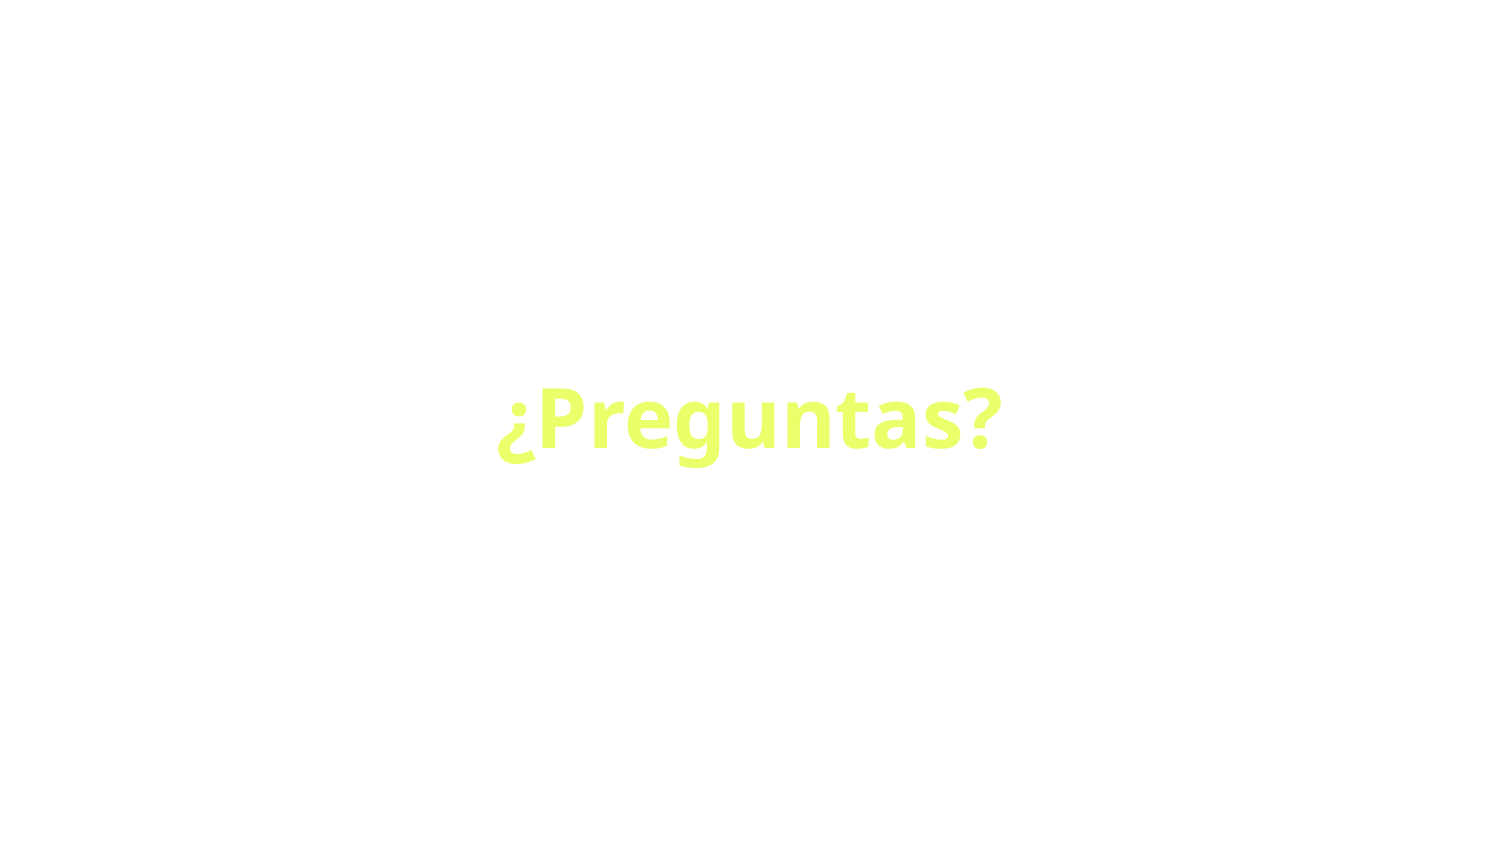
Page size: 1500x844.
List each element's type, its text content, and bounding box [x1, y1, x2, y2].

text_box ¿Preguntas? [239, 361, 1261, 482]
